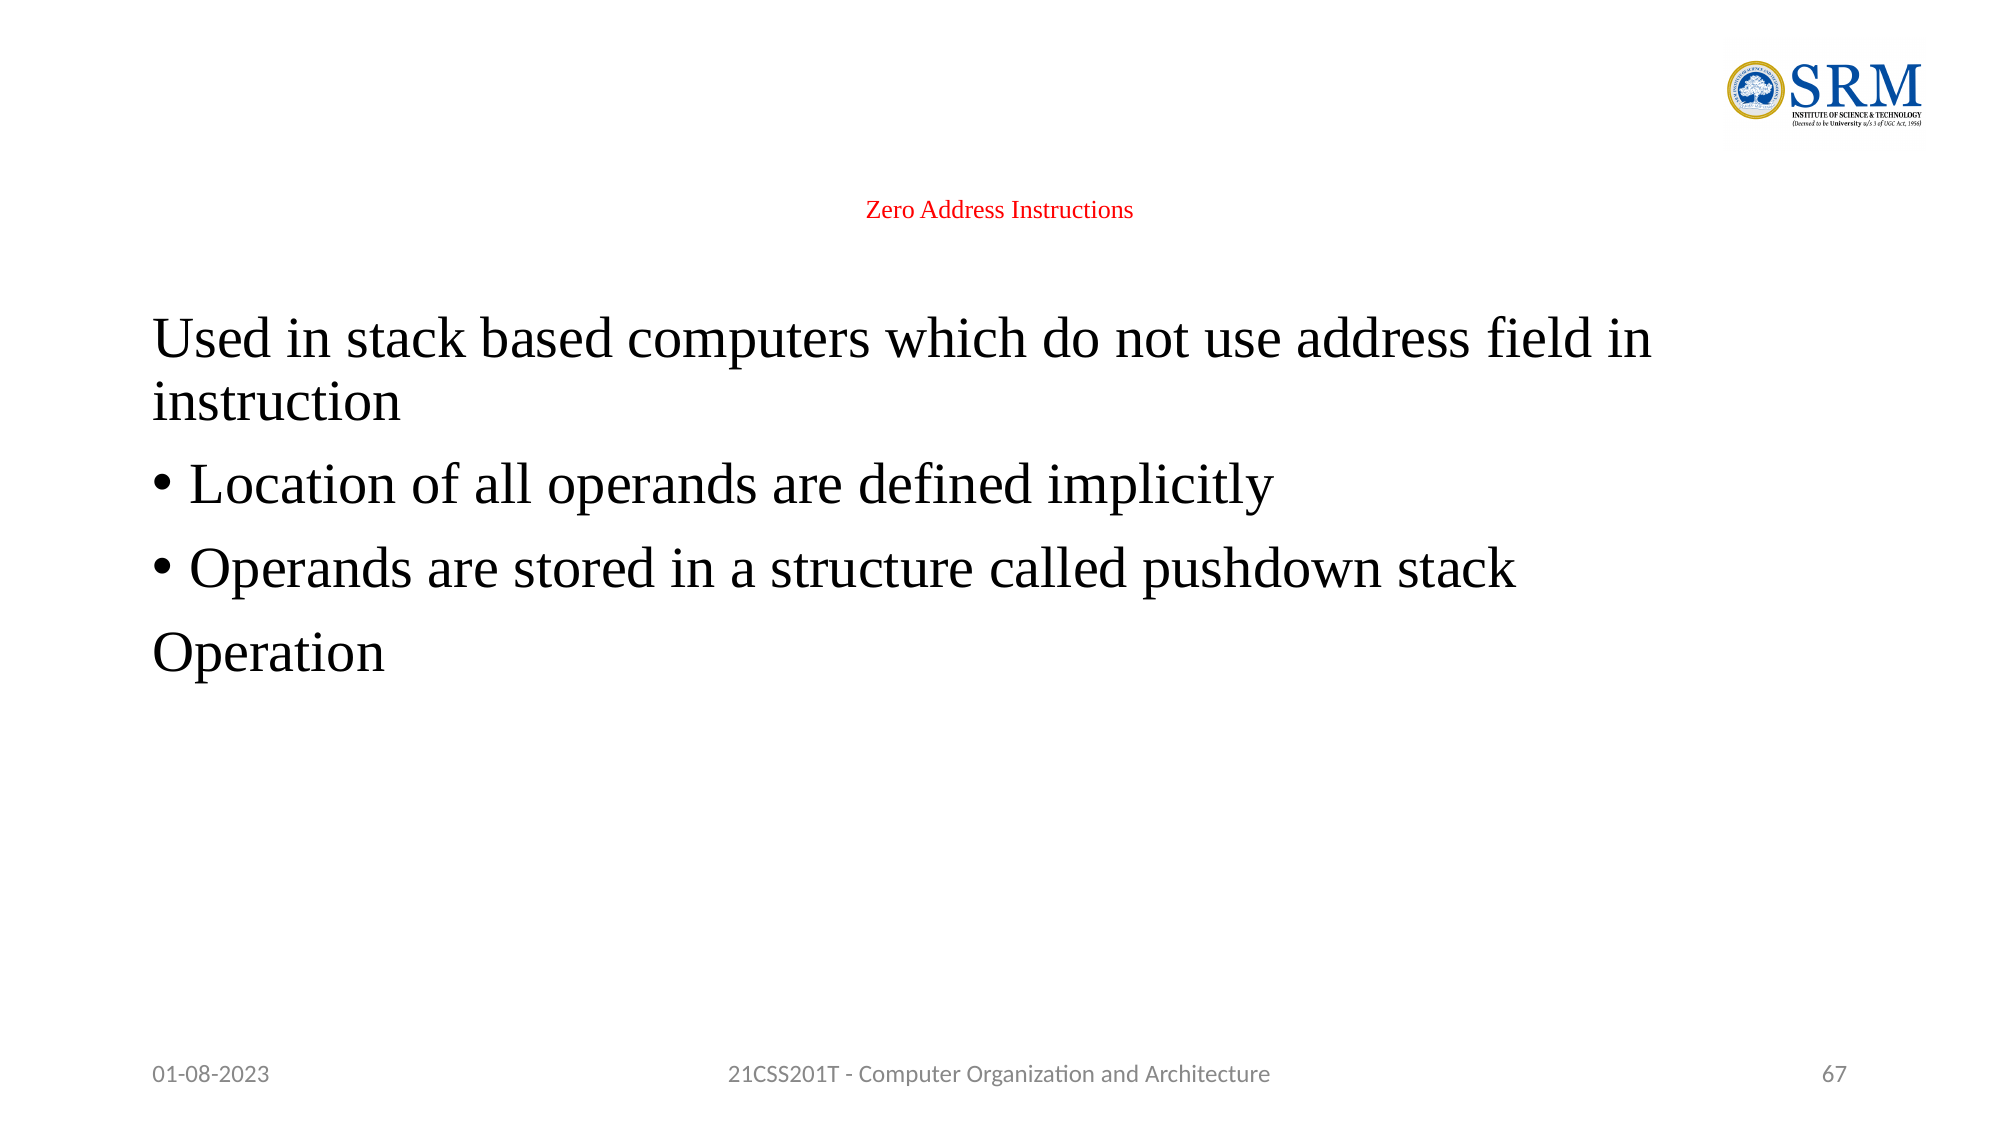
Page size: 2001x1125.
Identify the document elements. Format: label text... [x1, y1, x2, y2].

picture [1723, 37, 1926, 151]
list Used in stack based computers which do not use address field in instruction Location of all operands are defined implicitly Operands are stored in a structure called pushdown stack Operation [137, 299, 1863, 1014]
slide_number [137, 1042, 588, 1103]
title Zero Address Instructions [324, 184, 1675, 244]
footer 21CSS201T - Computer Organization and Architecture [662, 1042, 1338, 1103]
slide_number ‹#› [1412, 1042, 1863, 1103]
